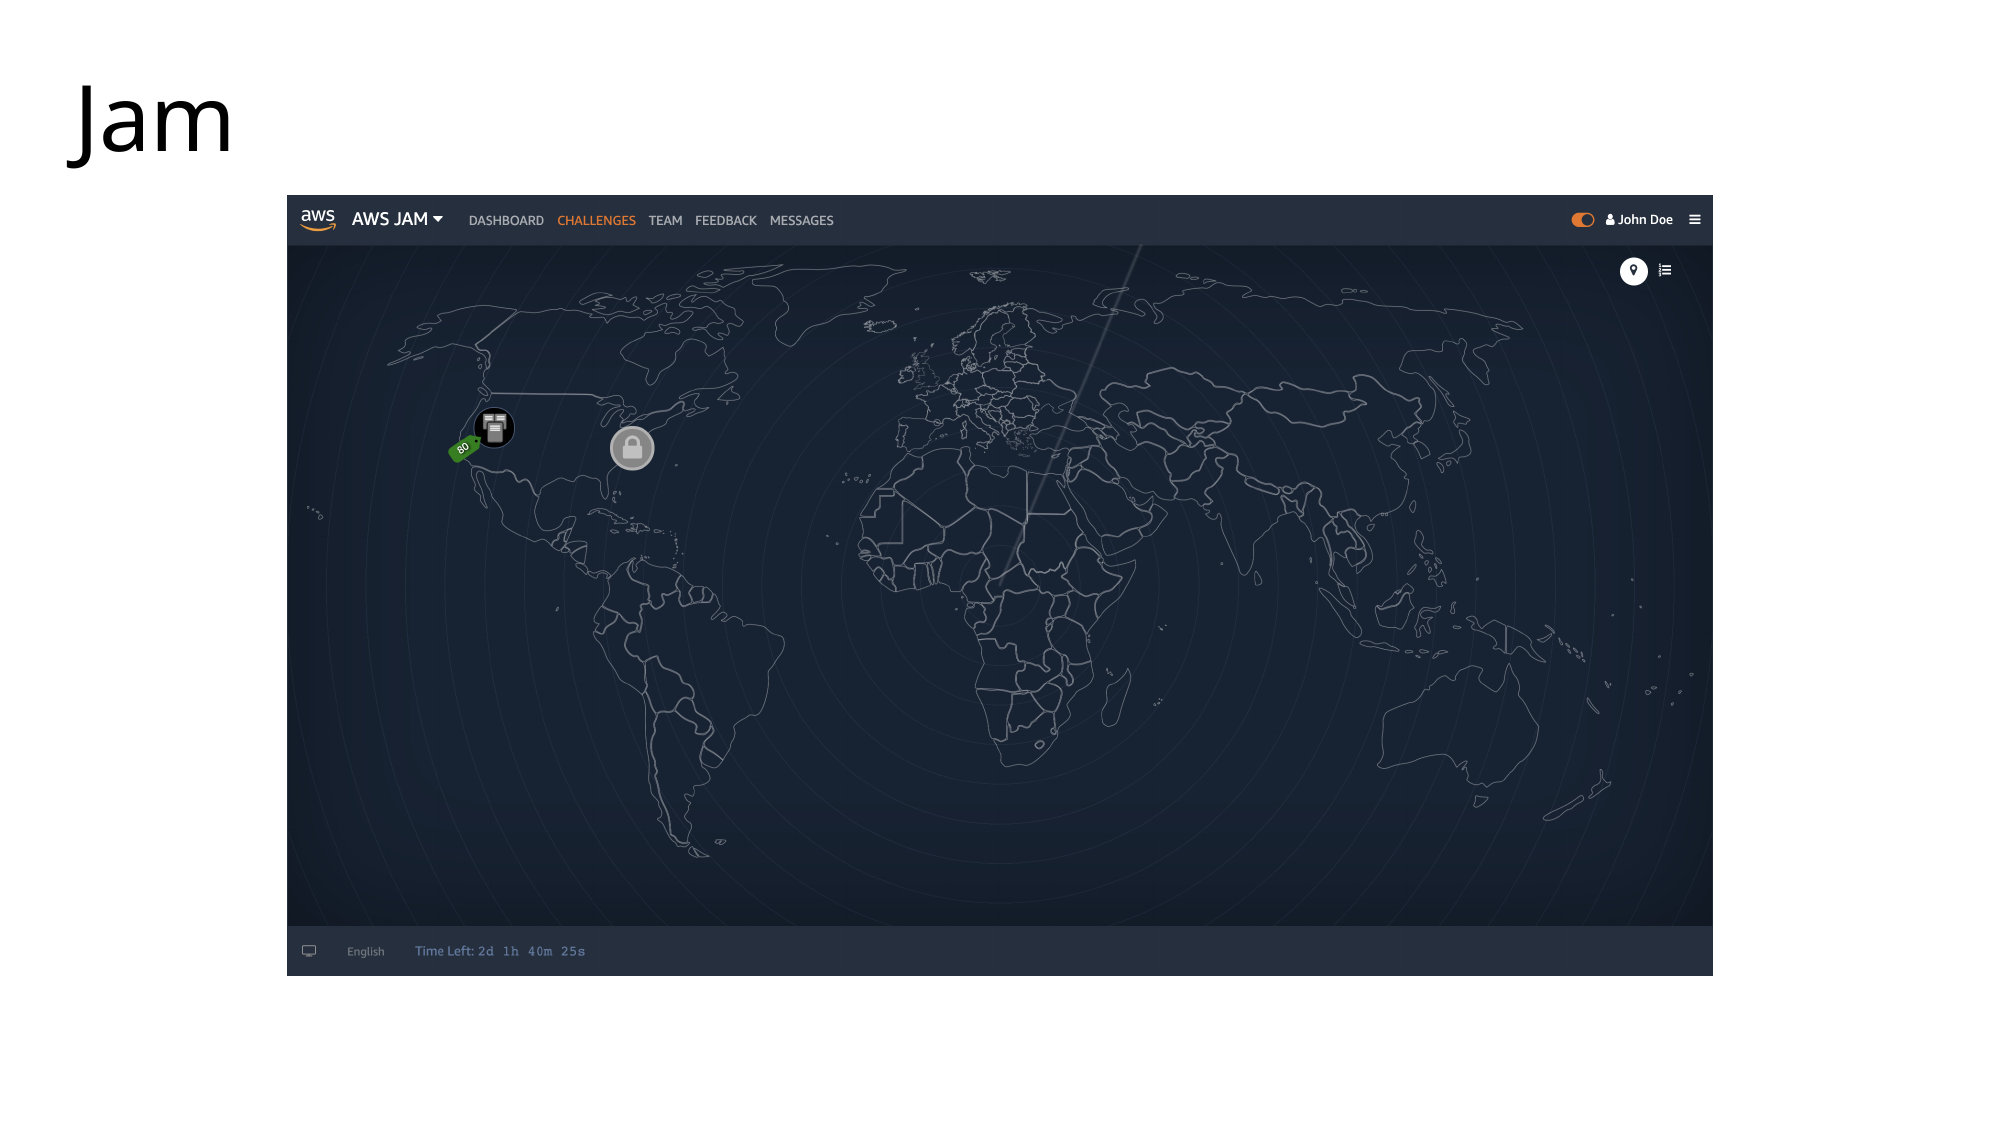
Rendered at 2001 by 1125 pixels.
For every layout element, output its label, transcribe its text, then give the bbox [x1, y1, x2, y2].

picture [287, 194, 1713, 976]
title Jam [44, 47, 1956, 196]
